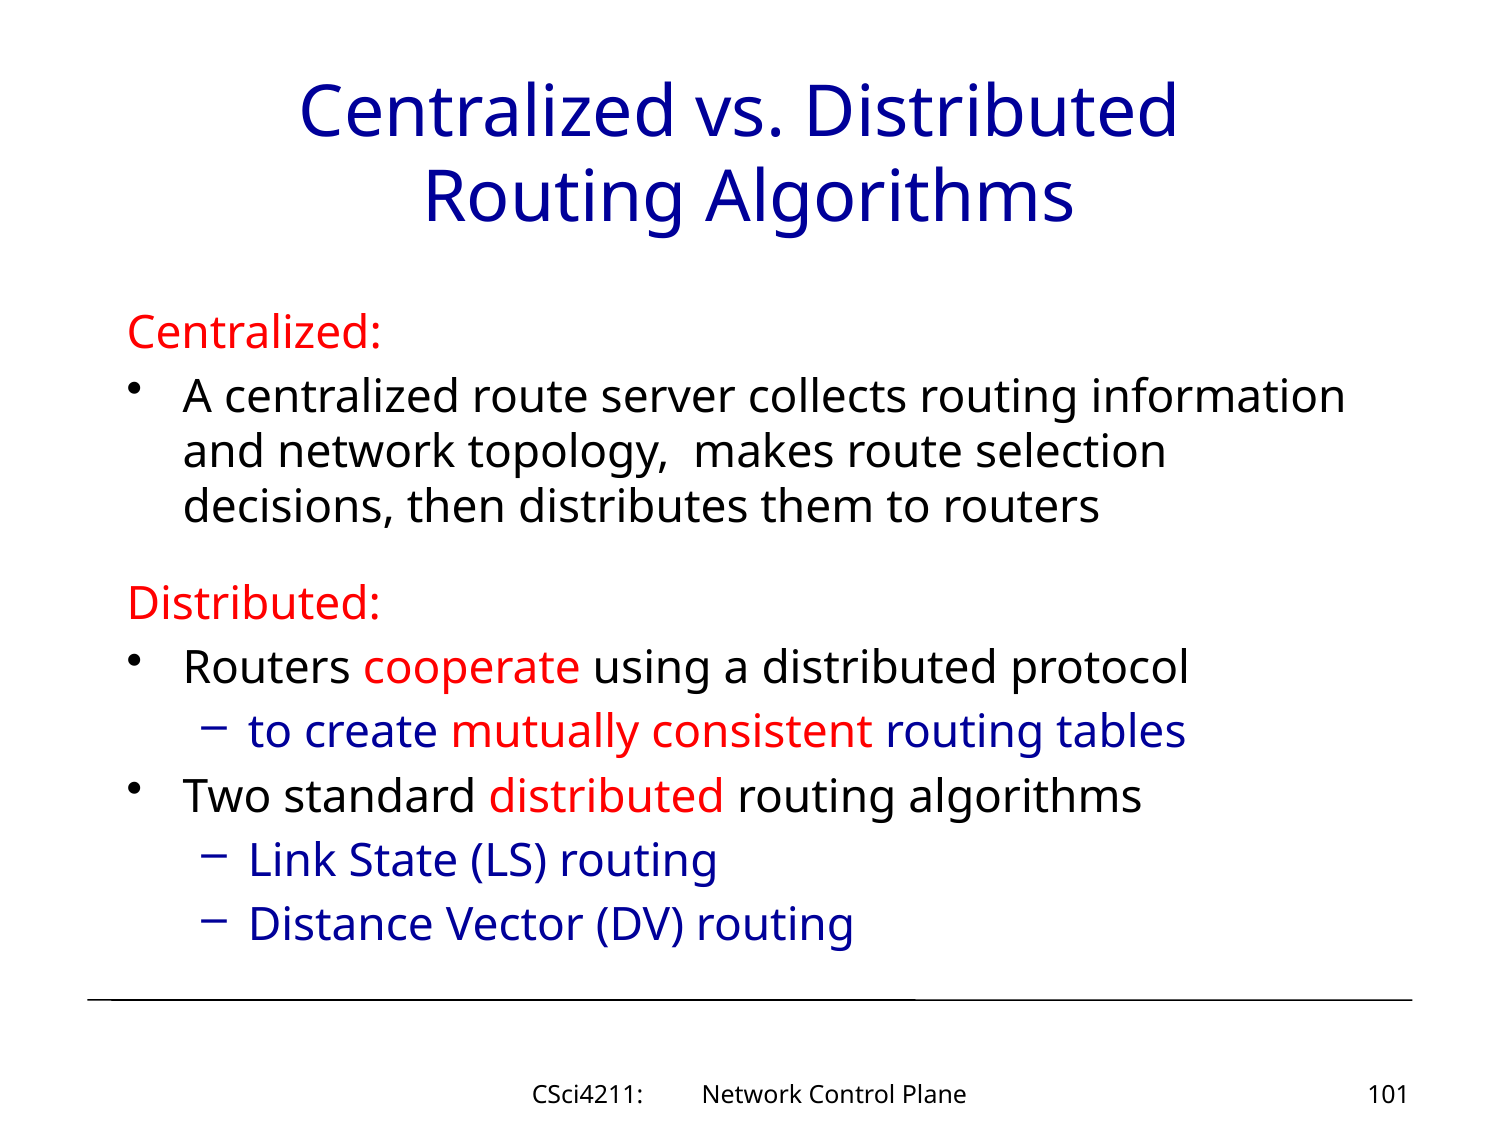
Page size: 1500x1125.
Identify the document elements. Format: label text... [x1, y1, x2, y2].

title Centralized vs. Distributed Routing Algorithms [111, 56, 1387, 245]
slide_number 101 [1074, 1070, 1426, 1125]
footer CSci4211: Network Control Plane [512, 1070, 988, 1125]
list Centralized: A centralized route server collects routing information and network topology, makes route selection decisions, then distributes them to routers Distributed: Routers cooperate using a distributed protocol to create mutually consistent routing tables Two standard distributed routing algorithms Link State (LS) routing Distance Vector (DV) routing [111, 294, 1387, 970]
